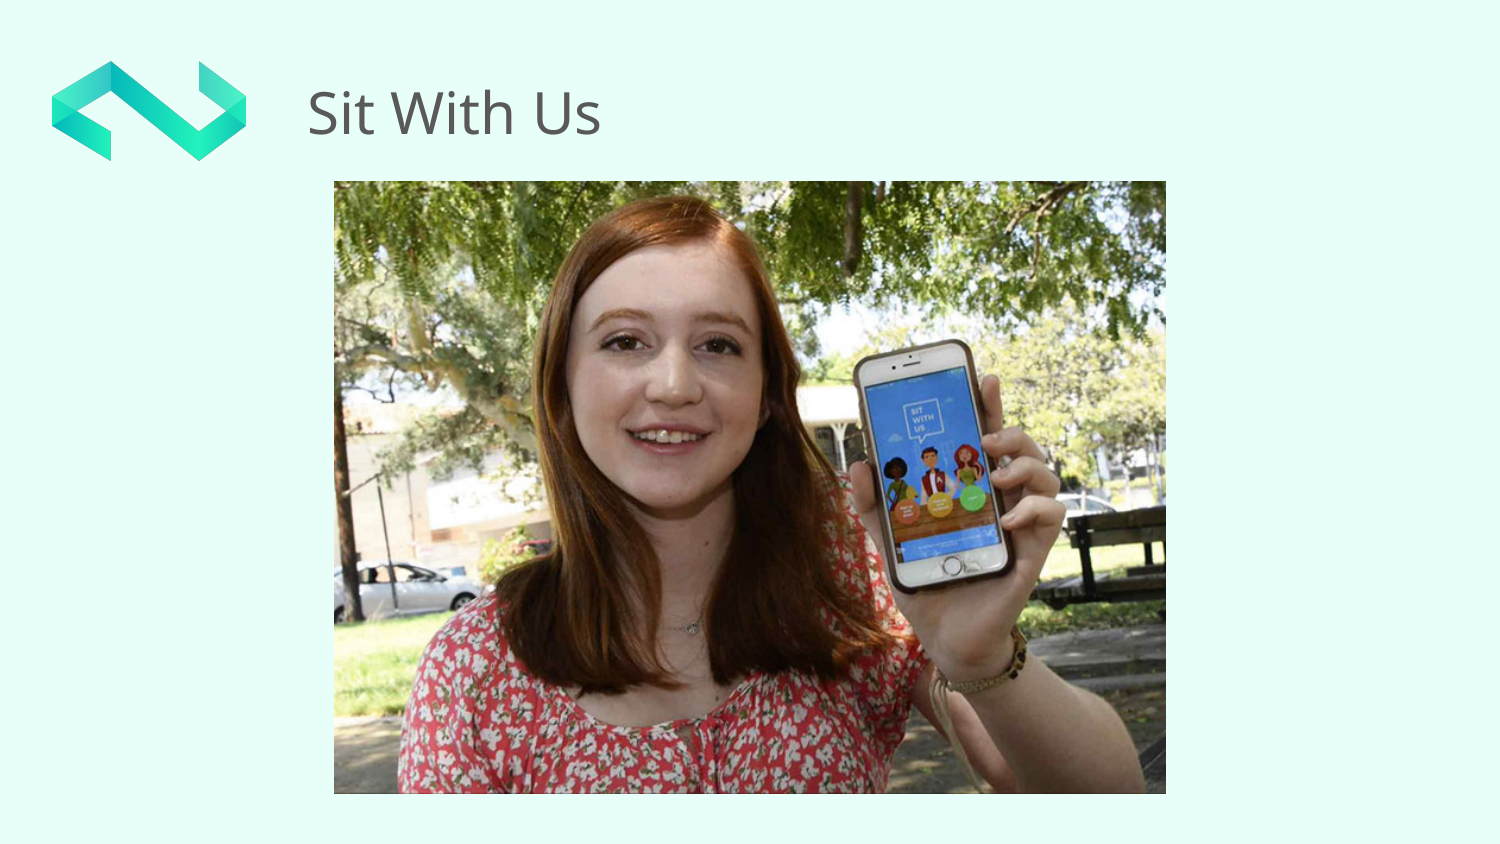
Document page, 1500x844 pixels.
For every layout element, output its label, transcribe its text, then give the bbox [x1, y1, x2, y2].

title Sit With Us [292, 40, 1500, 182]
picture [334, 181, 1166, 794]
picture [51, 60, 246, 162]
